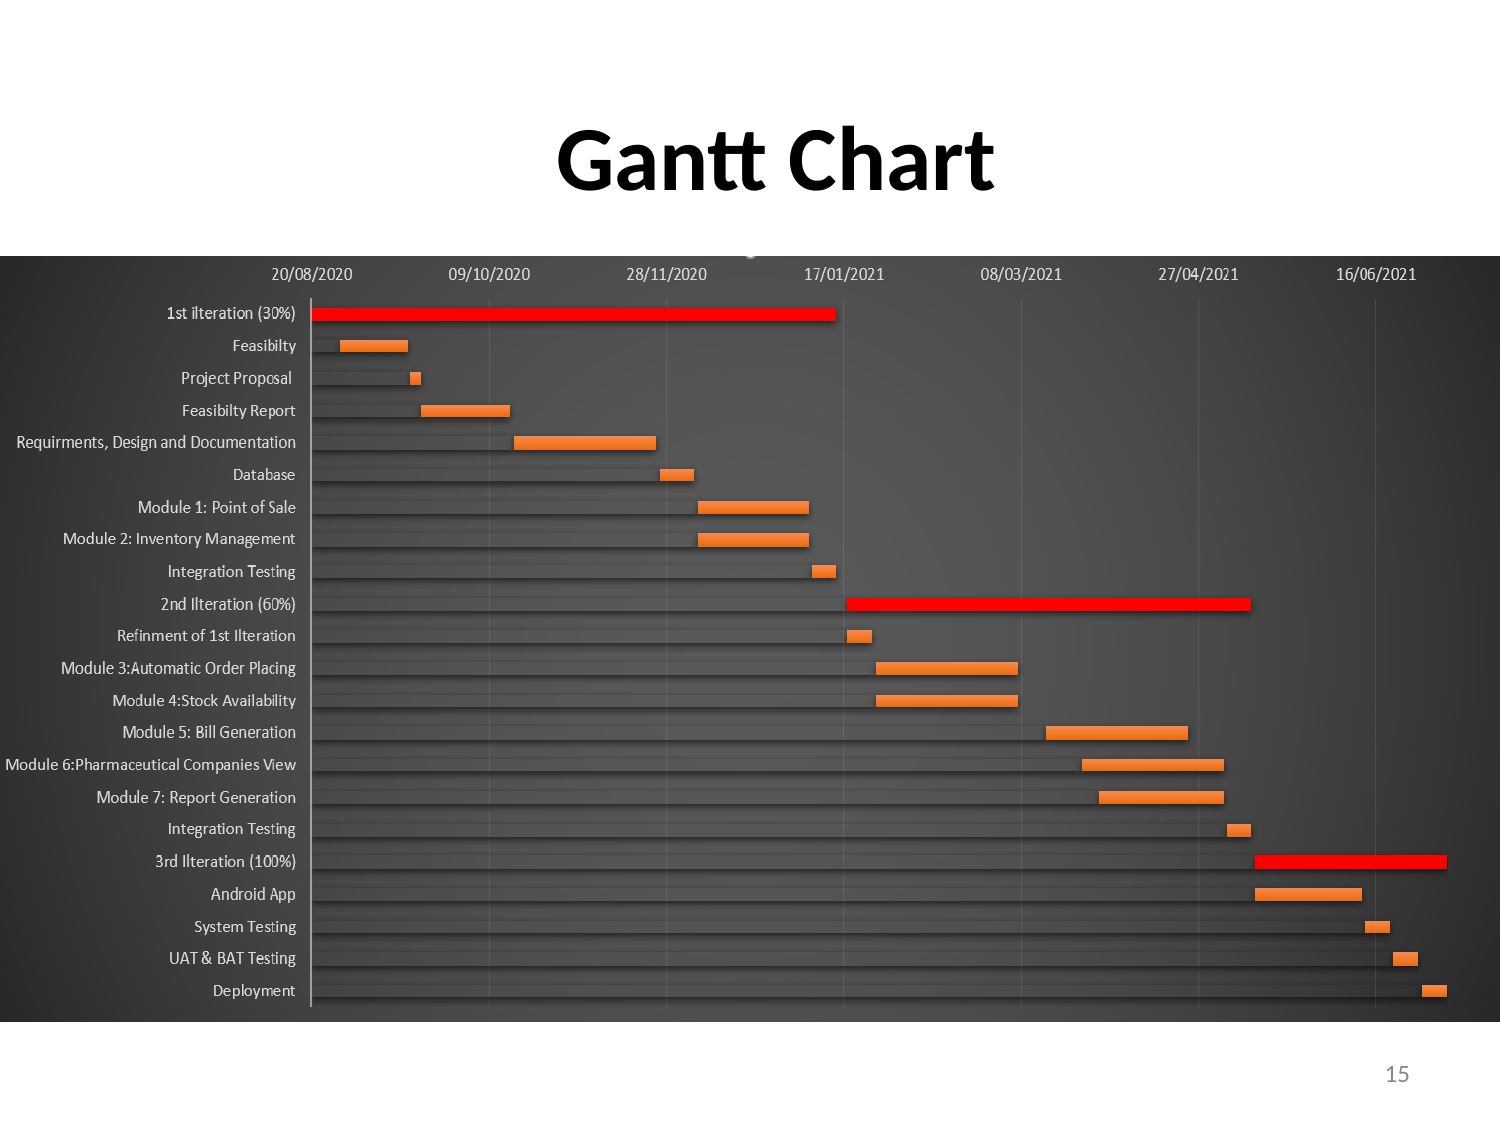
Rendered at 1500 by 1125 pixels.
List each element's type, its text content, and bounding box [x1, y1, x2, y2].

picture [0, 256, 1500, 1022]
title Gantt Chart [537, 90, 1015, 217]
slide_number 15 [1074, 1042, 1425, 1103]
